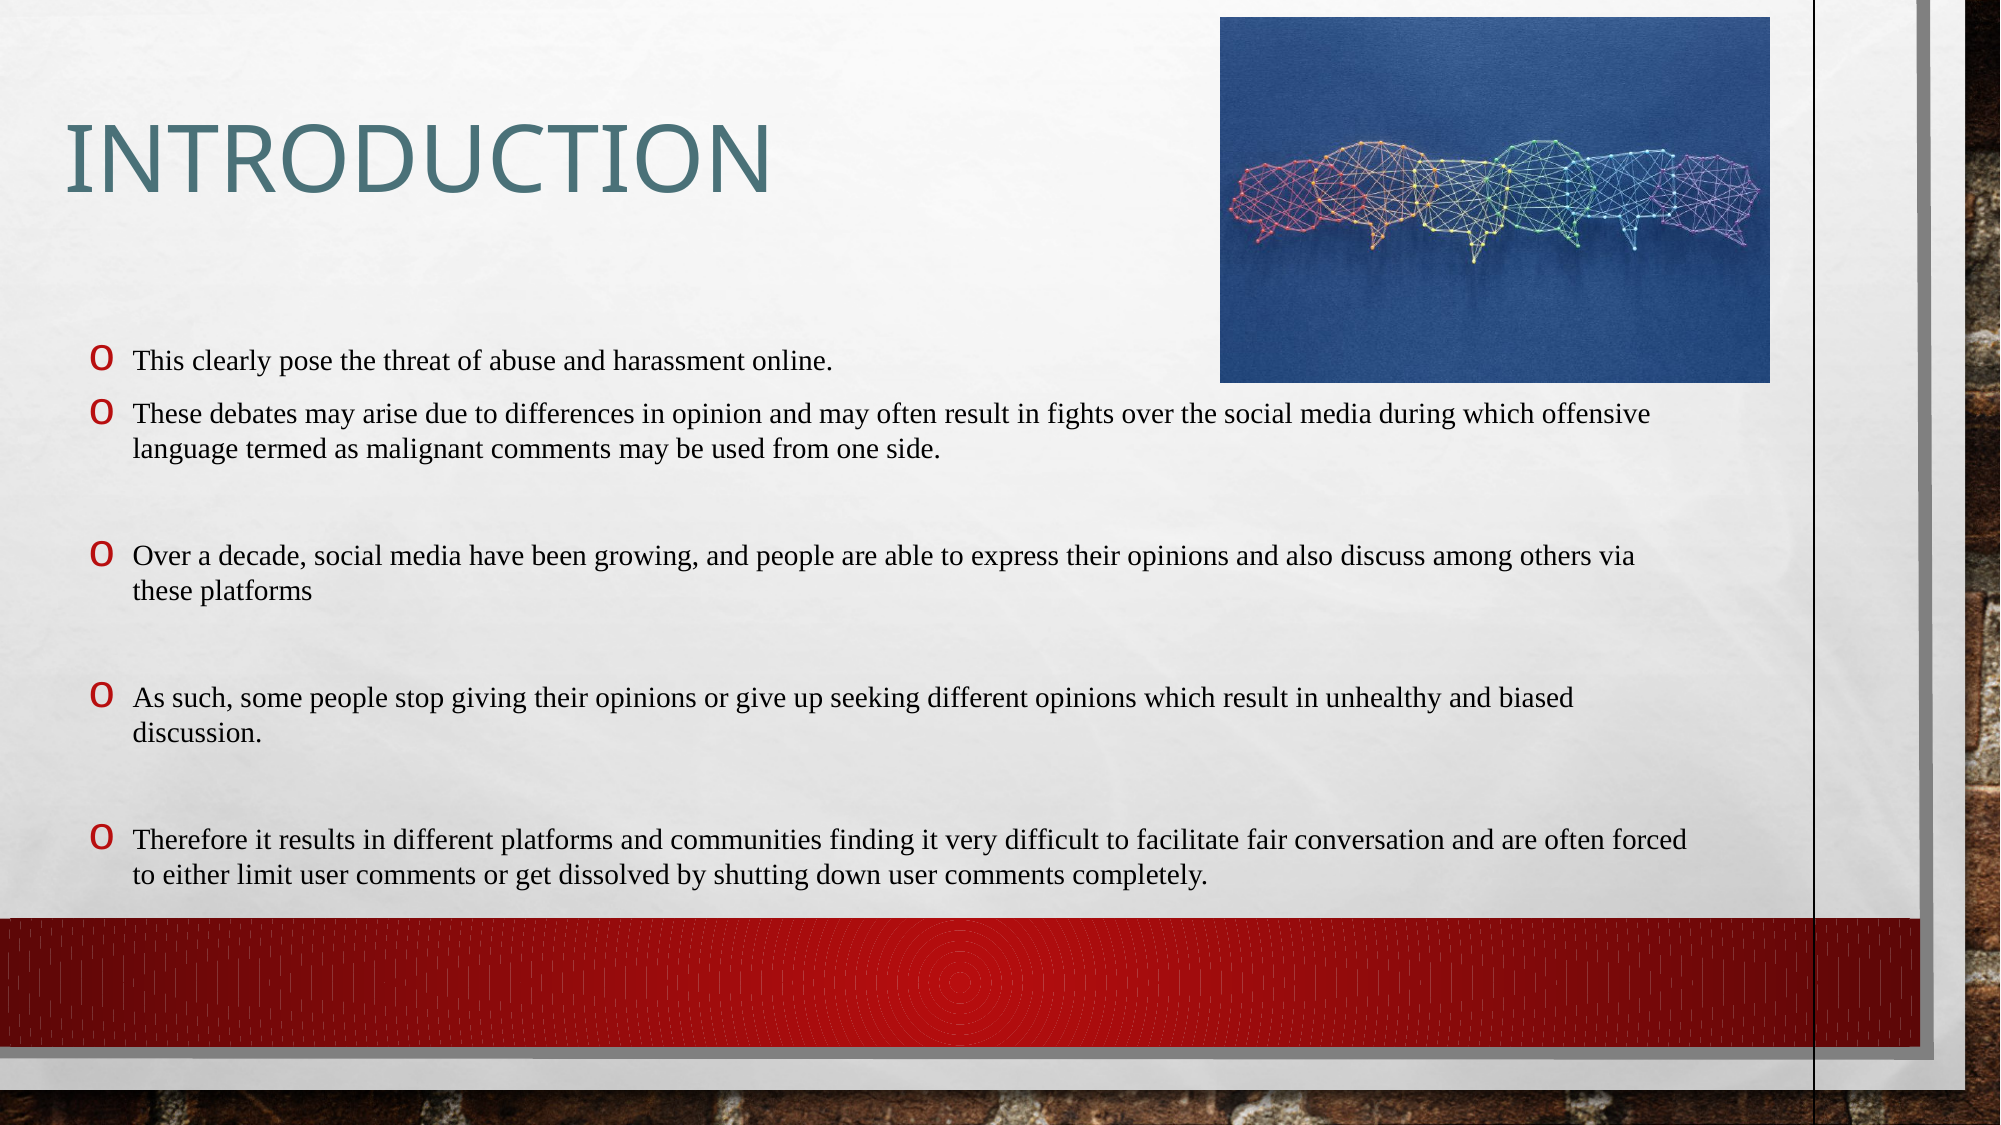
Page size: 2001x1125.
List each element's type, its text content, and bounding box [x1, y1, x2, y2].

picture [1219, 17, 1770, 384]
picture [1815, 0, 2000, 1125]
title introduction [64, 55, 1219, 221]
picture [0, 1090, 1813, 1125]
list This clearly pose the threat of abuse and harassment online. These debates may arise due to differences in opinion and may often result in fights over the social media during which offensive language termed as malignant comments may be used from one side. Over a decade, social media have been growing, and people are able to express their opinions and also discuss among others via these platforms As such, some people stop giving their opinions or give up seeking different opinions which result in unhealthy and biased discussion. Therefore it results in different platforms and communities finding it very difficult to facilitate fair conversation and are often forced to either limit user comments or get dissolved by shutting down user comments completely. [87, 333, 1701, 903]
